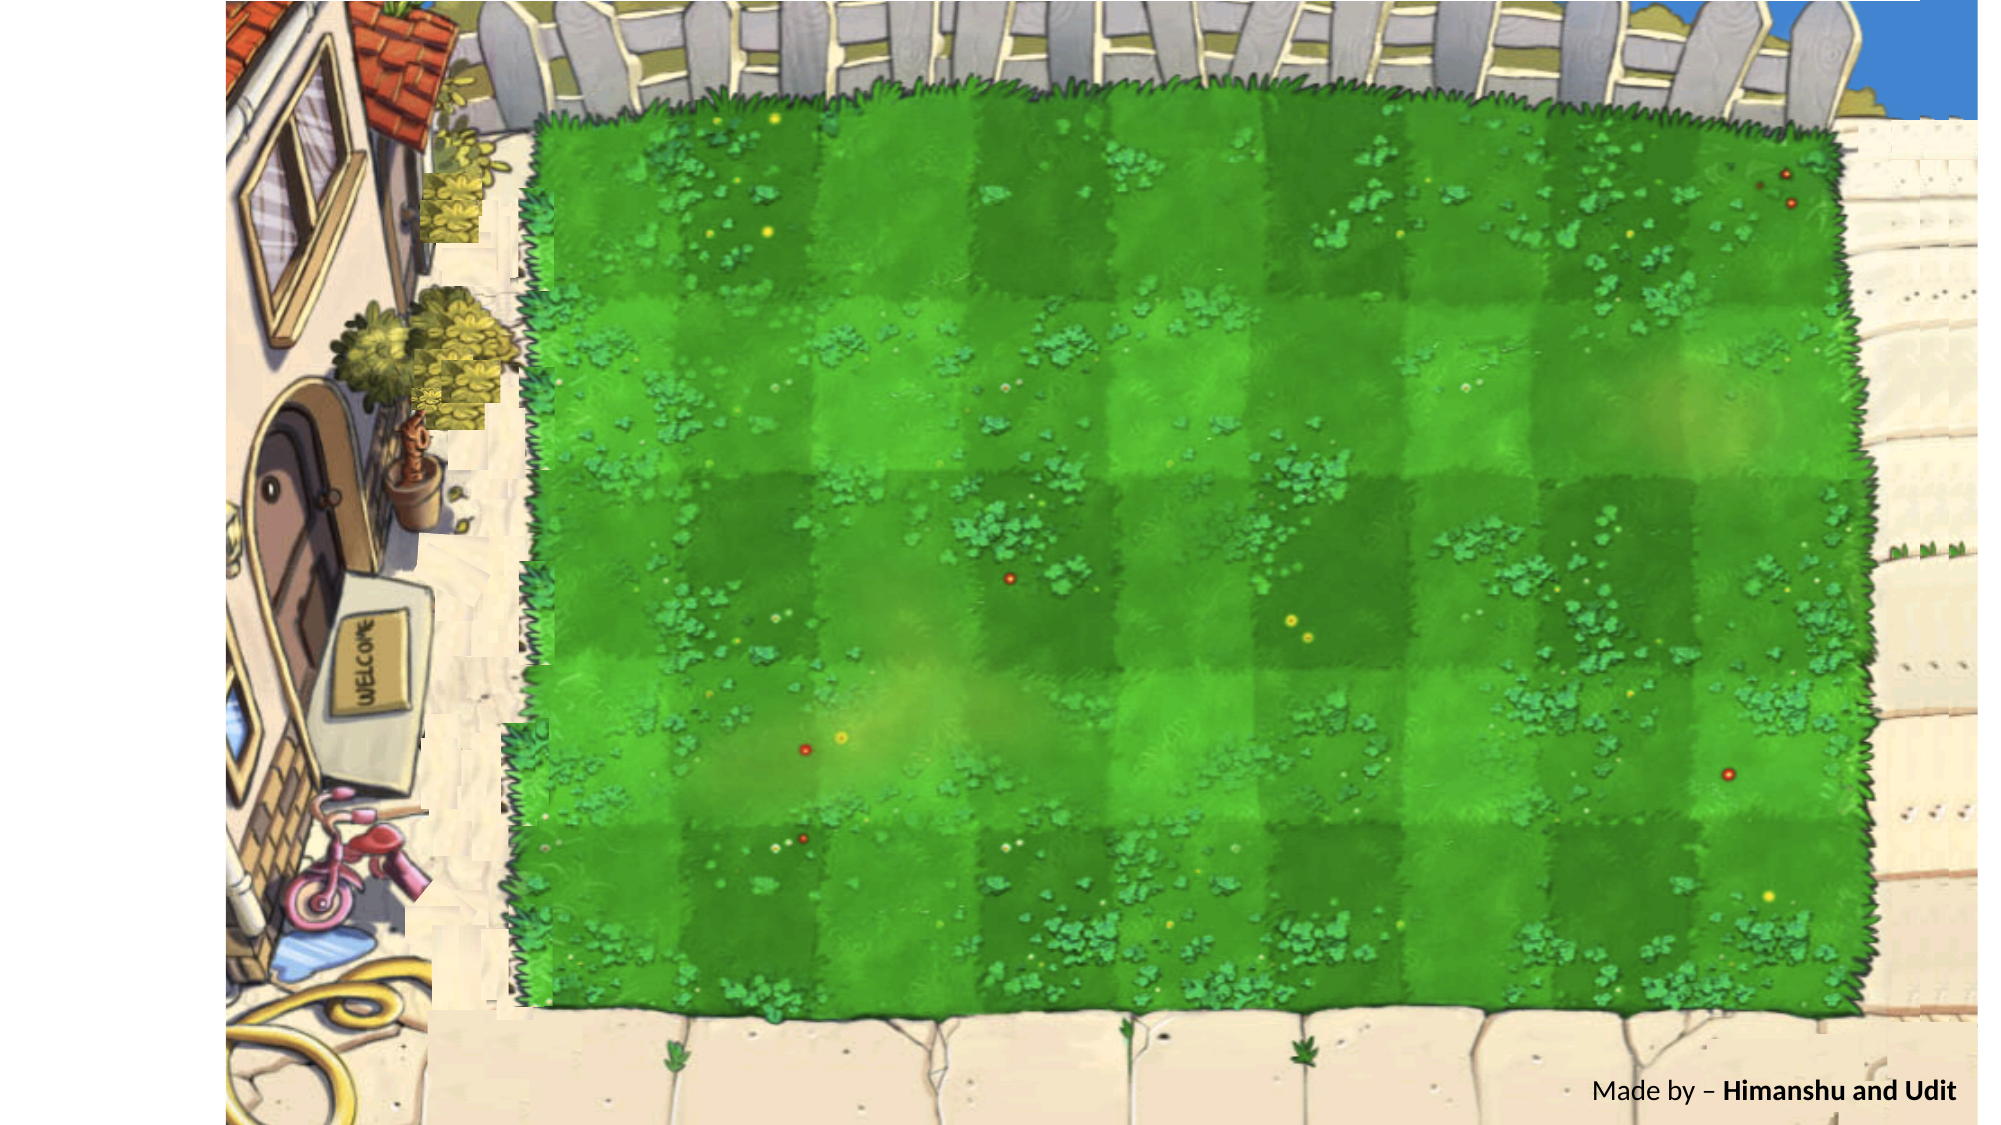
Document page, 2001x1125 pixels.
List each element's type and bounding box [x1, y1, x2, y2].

picture [225, 0, 1978, 1125]
